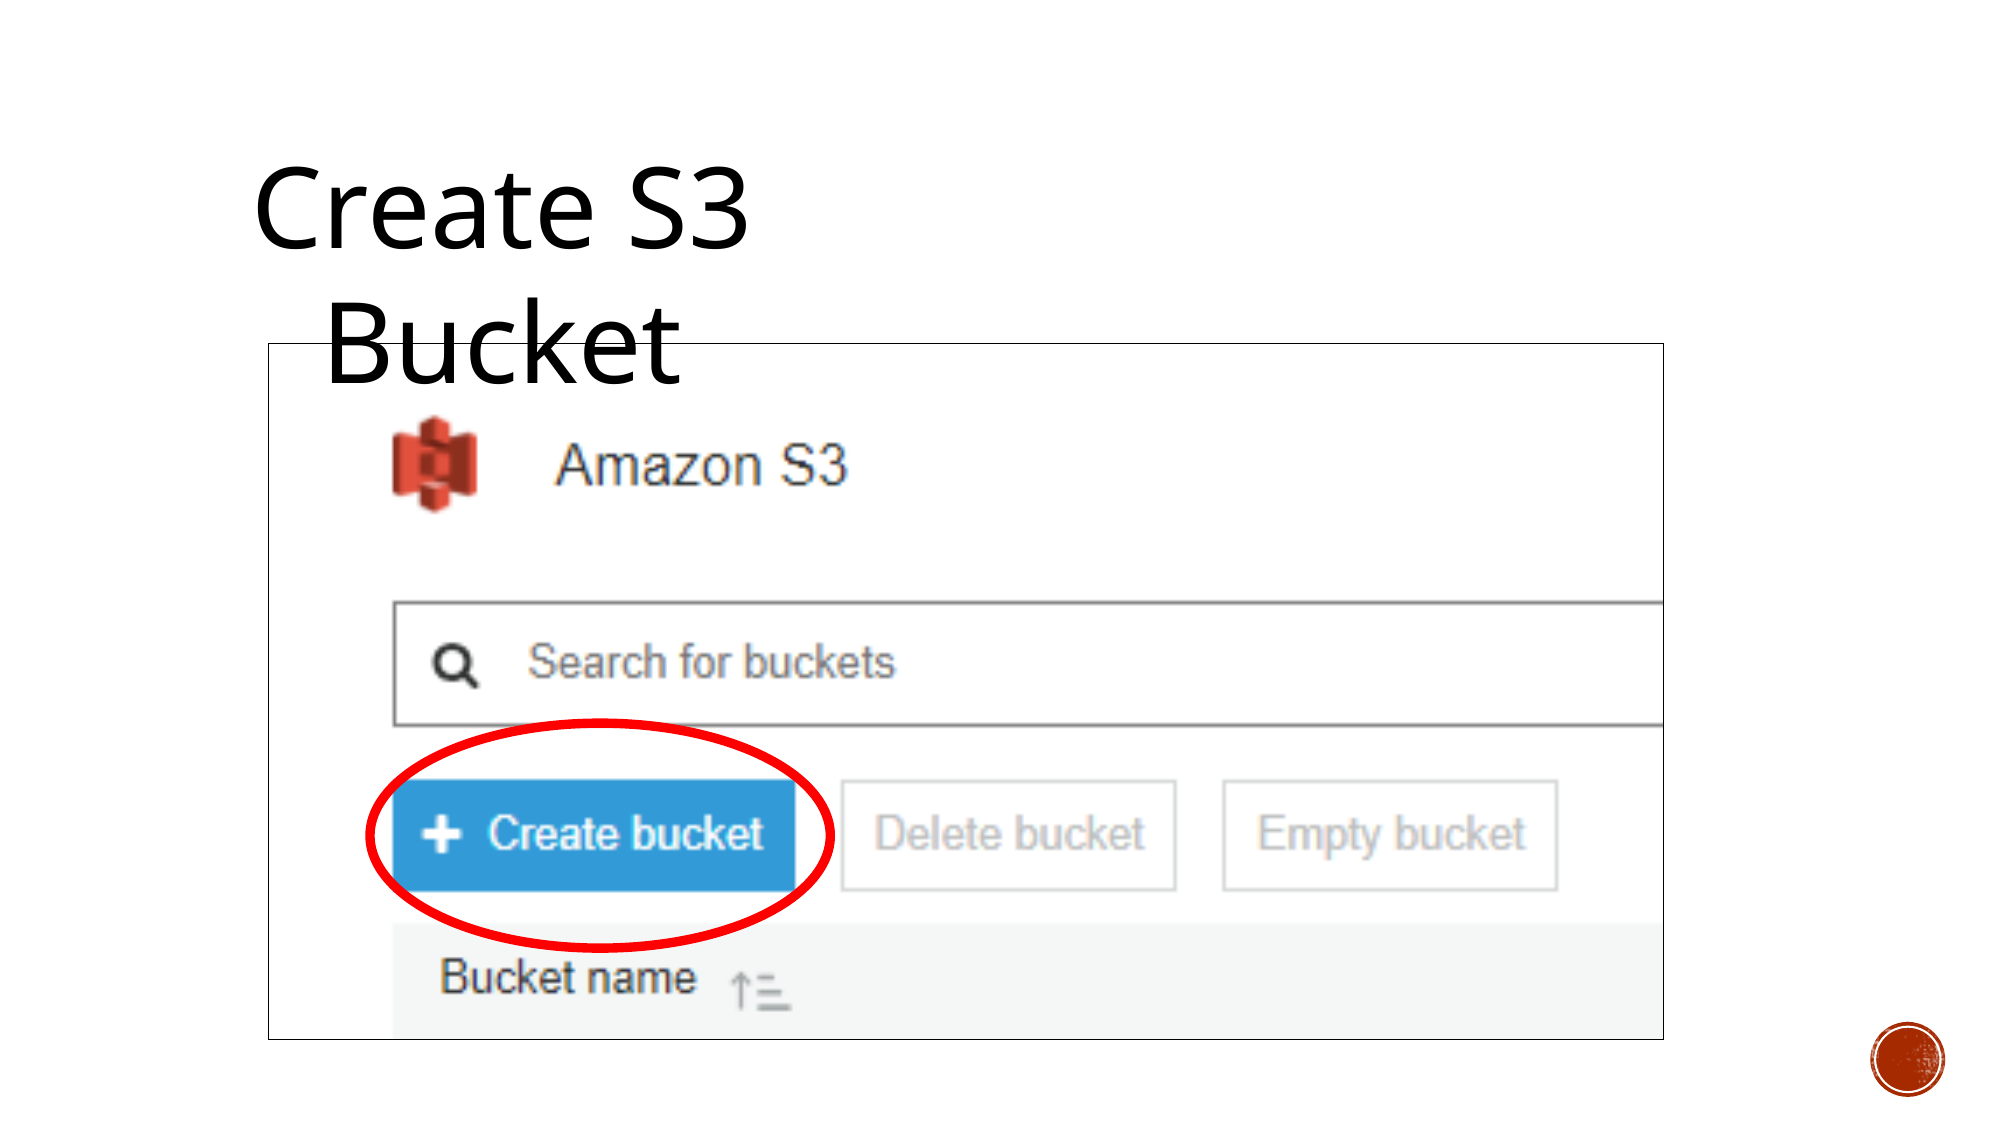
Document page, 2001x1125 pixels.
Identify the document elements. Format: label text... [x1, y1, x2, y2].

text_box Create S3 Bucket [104, 128, 900, 414]
picture [268, 343, 1665, 1039]
